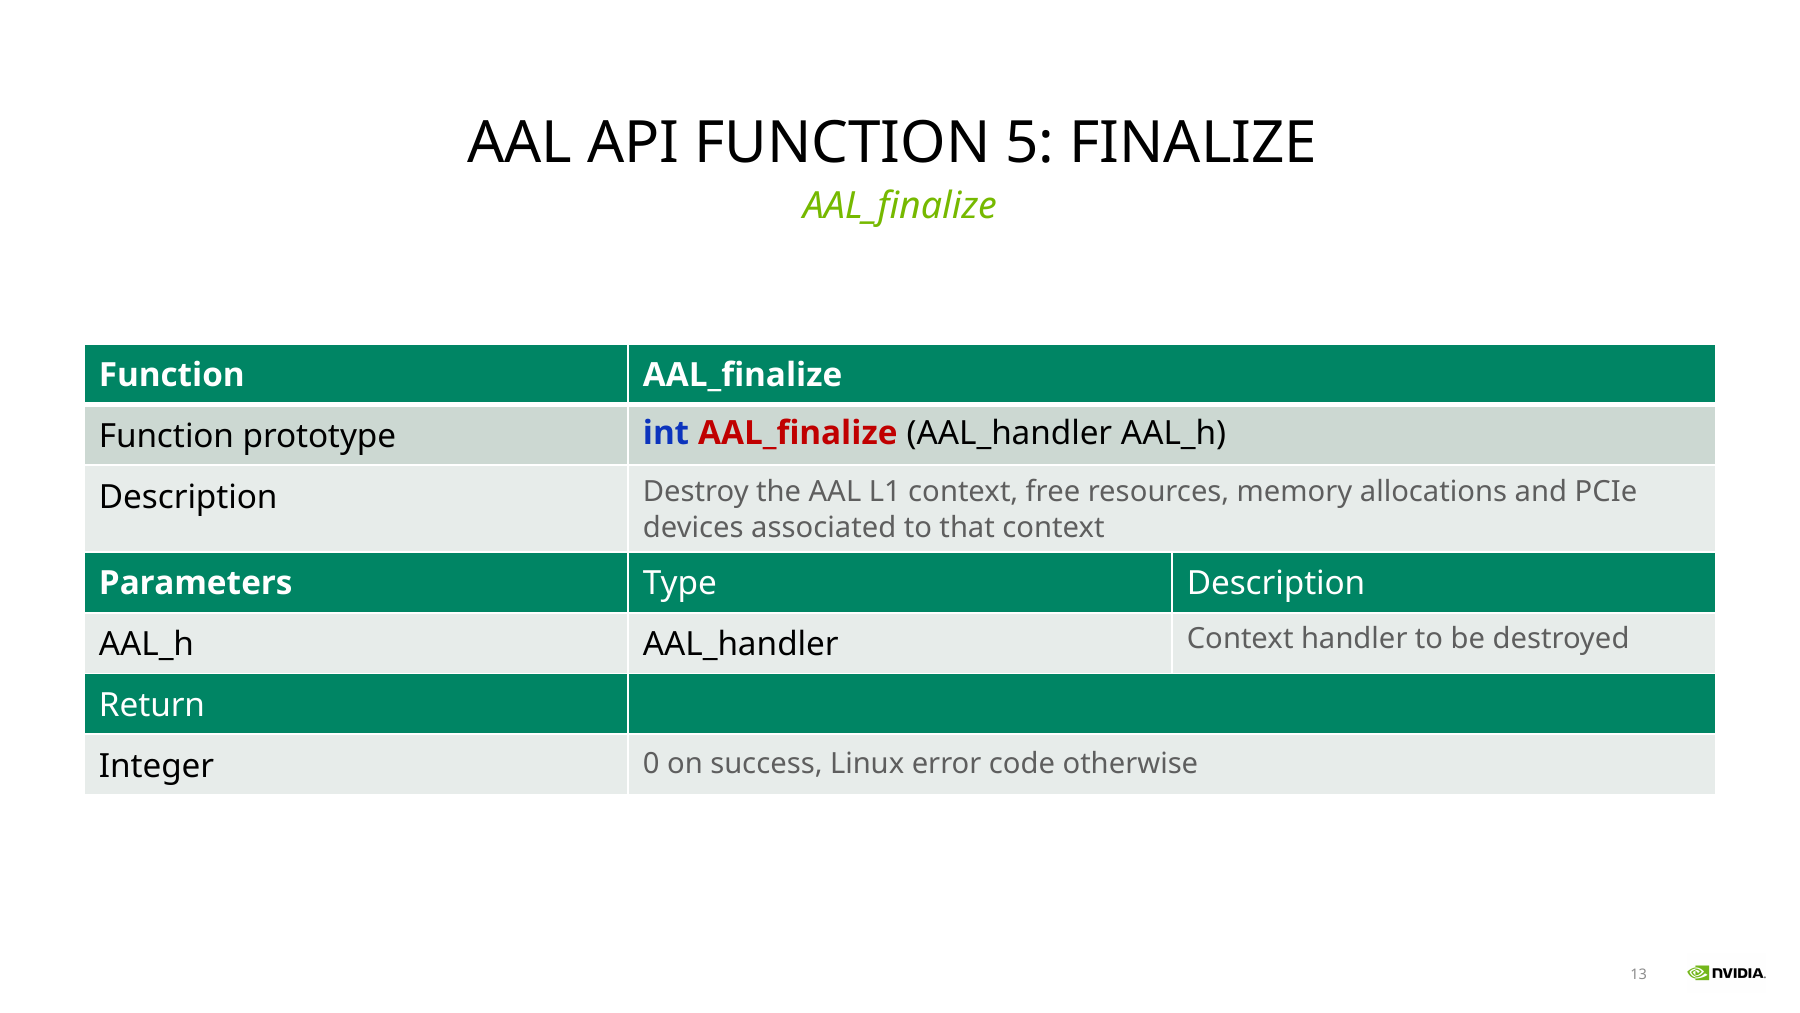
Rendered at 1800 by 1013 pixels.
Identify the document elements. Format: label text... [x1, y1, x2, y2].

list AAL_finalize [81, 178, 1719, 265]
picture [1687, 953, 1766, 993]
table_cell Parameters [85, 553, 627, 612]
table_header Function [85, 345, 627, 402]
table_cell Description [1173, 553, 1715, 612]
table_cell Type [629, 553, 1171, 612]
table_cell Context handler to be destroyed [1173, 614, 1715, 673]
table_cell [629, 674, 1715, 733]
table_cell Description [85, 466, 627, 551]
title AAL API function 5: finalize [81, 85, 1719, 178]
table_cell AAL_h [85, 614, 627, 673]
table_cell Destroy the AAL L1 context, free resources, memory allocations and PCIe devices associated to that context [629, 466, 1715, 551]
table_cell Return [85, 674, 627, 733]
table_cell Integer [85, 735, 627, 794]
table_cell int AAL_finalize (AAL_handler AAL_h) [629, 407, 1715, 464]
table_cell AAL_handler [629, 614, 1171, 673]
table_header AAL_finalize [629, 345, 1715, 402]
table_cell Function prototype [85, 407, 627, 464]
table_cell 0 on success, Linux error code otherwise [629, 735, 1715, 794]
